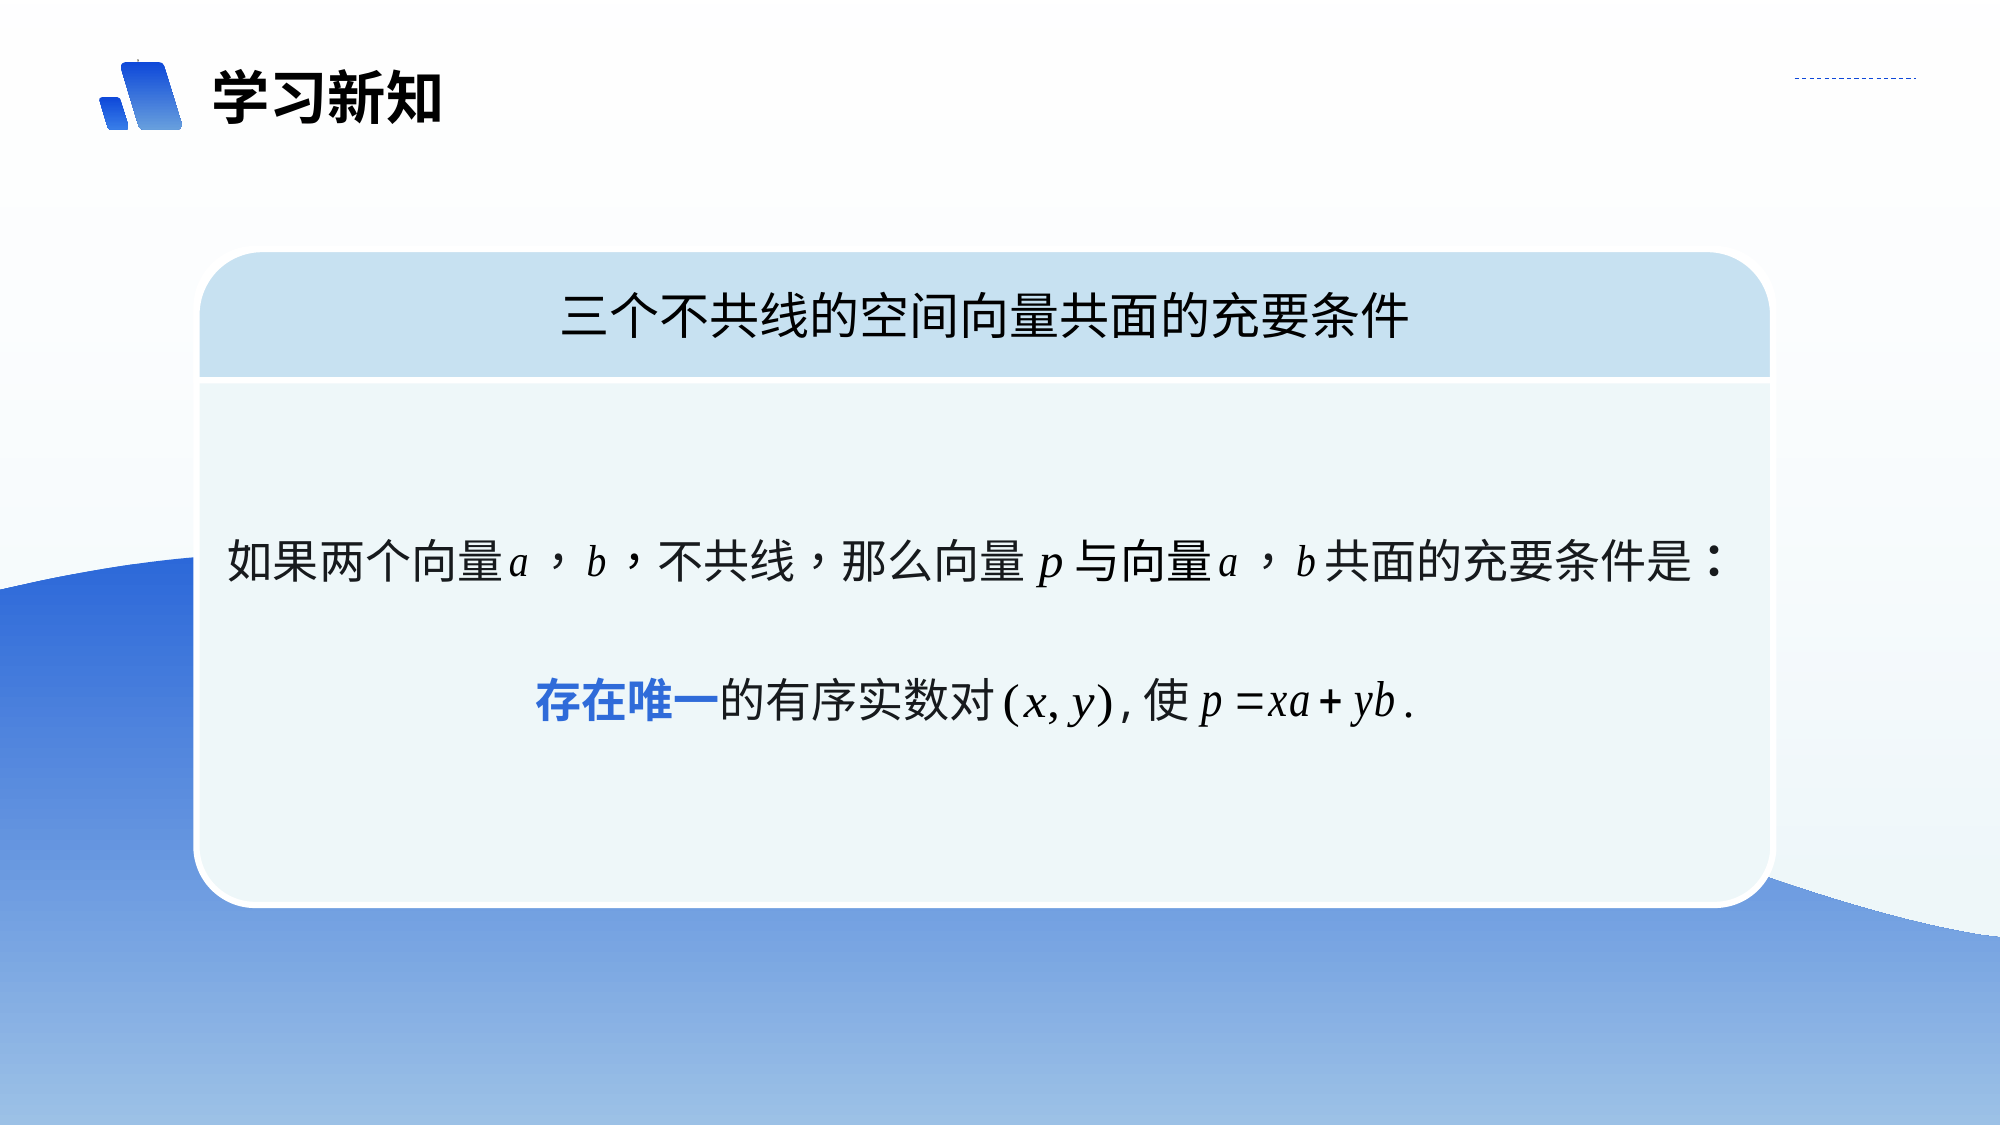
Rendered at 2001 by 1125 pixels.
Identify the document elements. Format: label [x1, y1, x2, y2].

text_box [227, 491, 2000, 771]
text_box [1774, 771, 2000, 936]
text_box [196, 249, 1774, 905]
text_box [0, 0, 2000, 588]
text_box [99, 53, 1073, 140]
text_box [0, 556, 2000, 1125]
